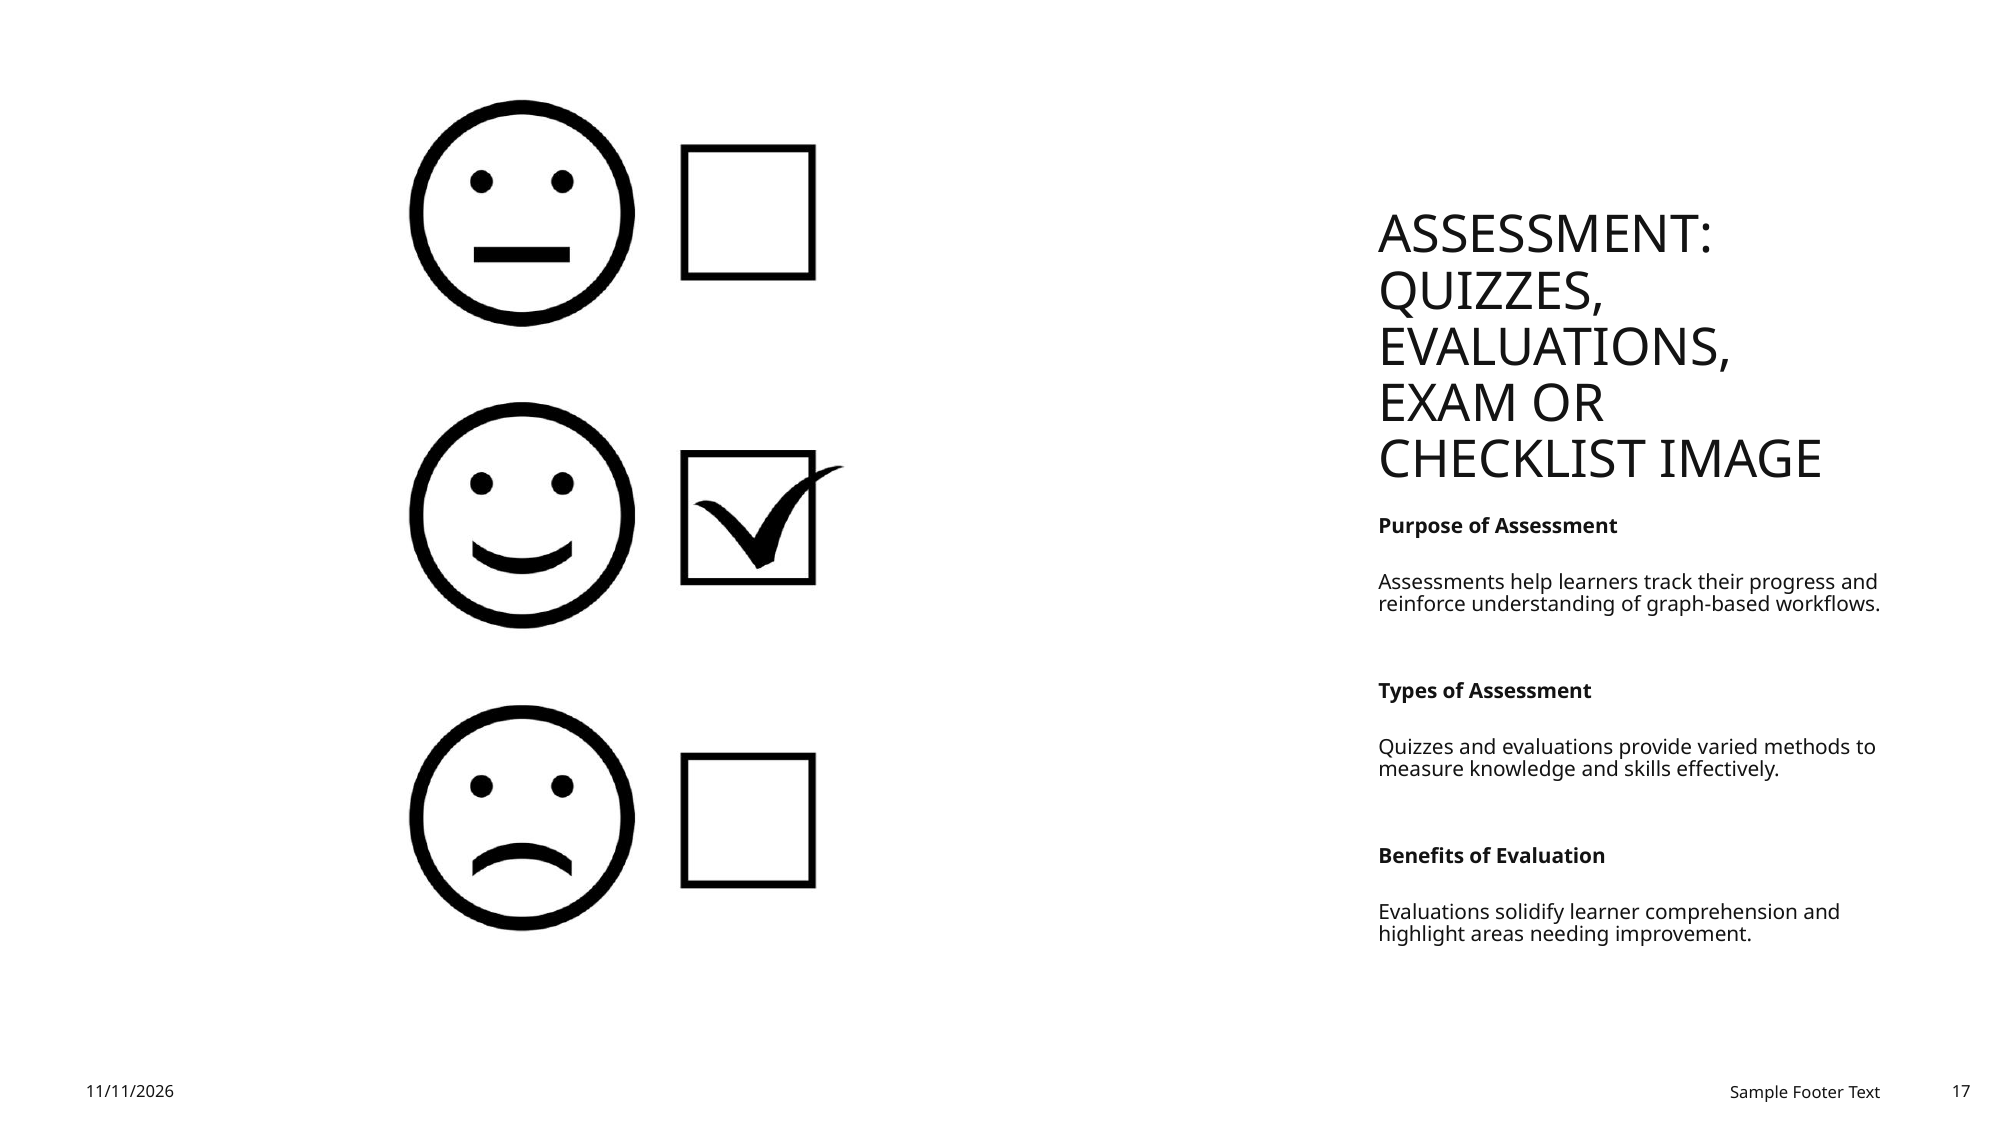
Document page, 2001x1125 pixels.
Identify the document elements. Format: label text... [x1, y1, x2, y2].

footer Sample Footer Text [1458, 1064, 1896, 1120]
picture [0, 0, 1269, 1050]
slide_number 17 [1910, 1064, 1986, 1120]
title Assessment: Quizzes, Evaluations, Exam or Checklist Image [1363, 176, 1901, 497]
text_box Purpose of Assessment Assessments help learners track their progress and reinforce understanding of graph-based workflows. Types of Assessment Quizzes and evaluations provide varied methods to measure knowledge and skills effectively. Benefits of Evaluation Evaluations solidify learner comprehension and highlight areas needing improvement. [1363, 508, 1901, 993]
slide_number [70, 1064, 537, 1120]
